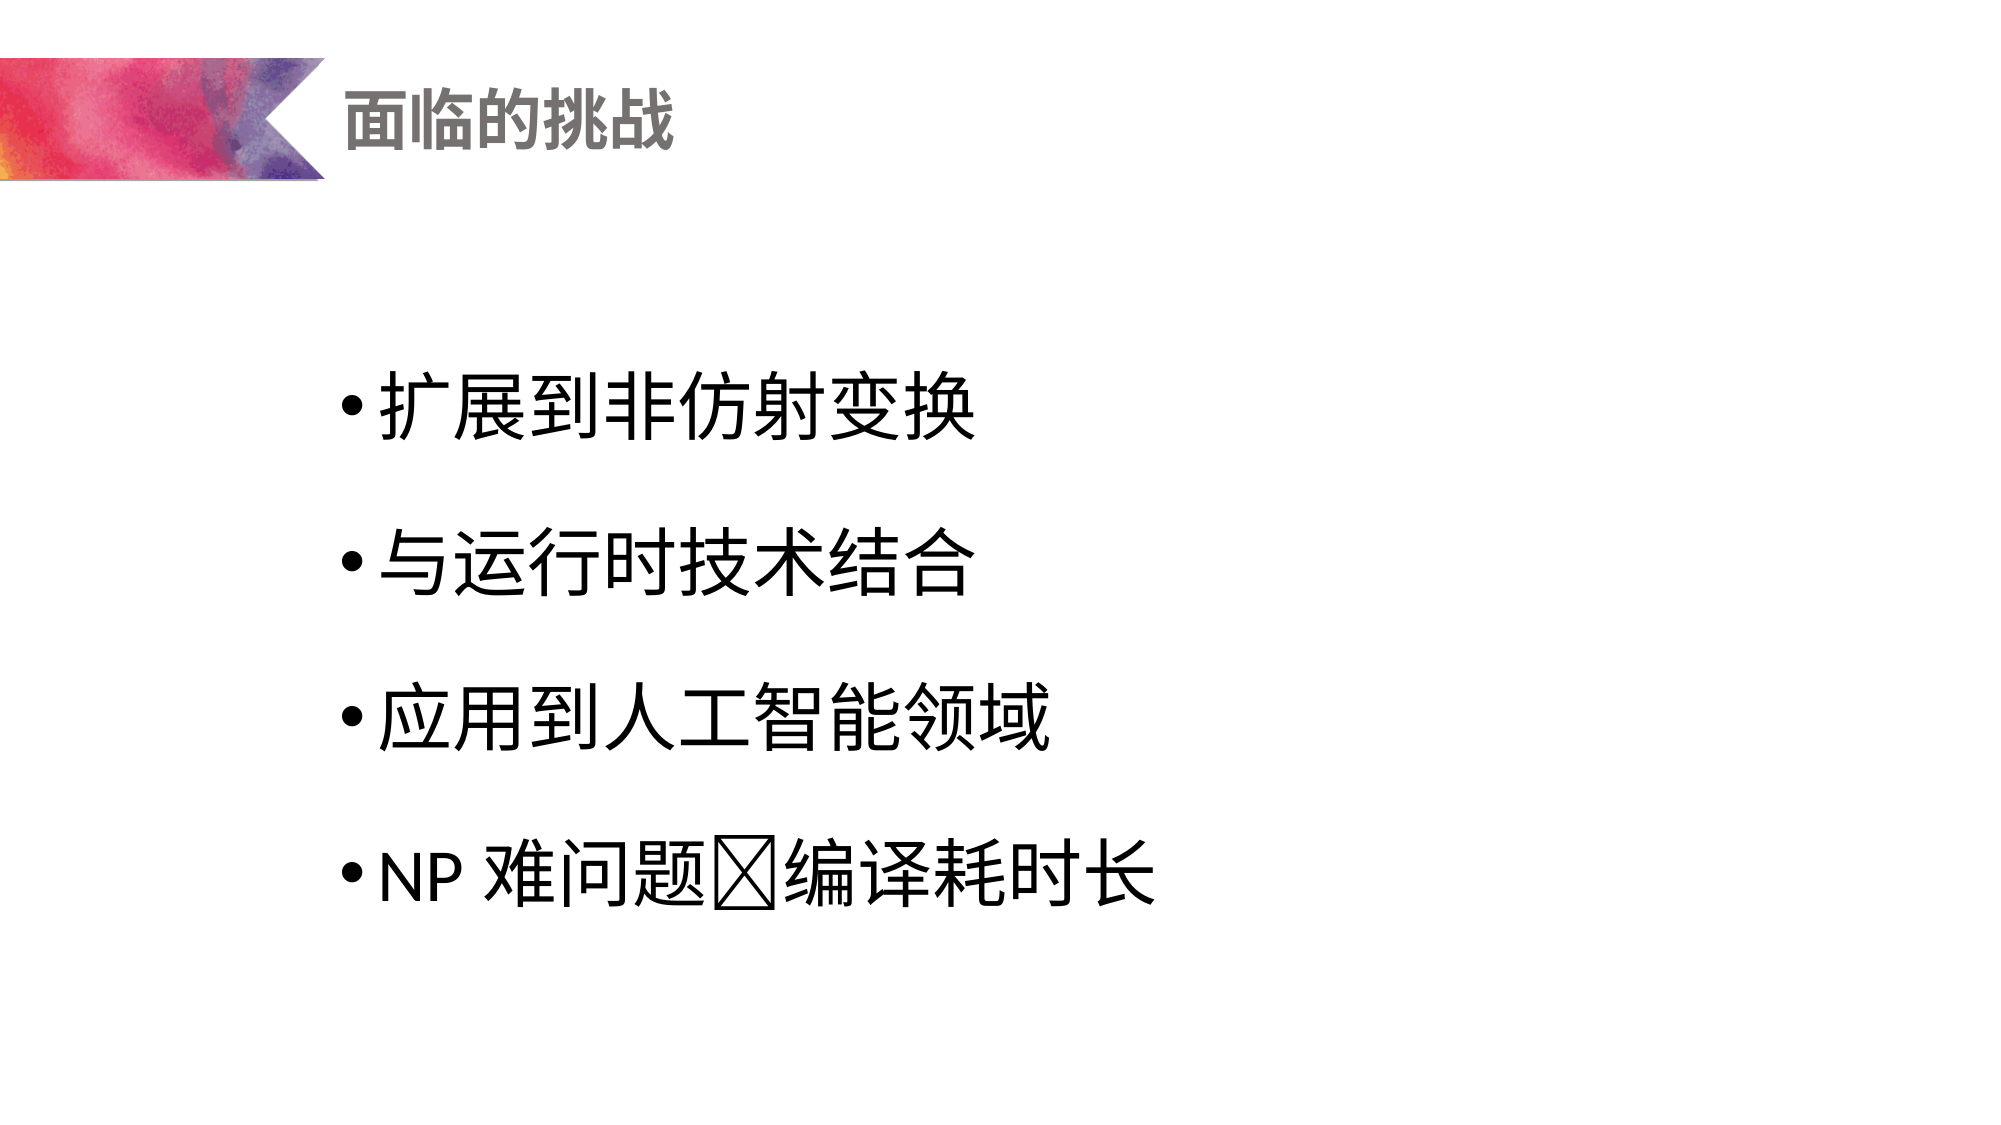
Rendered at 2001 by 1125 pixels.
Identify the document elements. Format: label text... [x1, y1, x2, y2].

text_box 面临的挑战 [329, 70, 691, 166]
picture [0, 58, 326, 179]
list 扩展到非仿射变换 与运行时技术结合 应用到人工智能领域 NP难问题编译耗时长 [323, 256, 1280, 974]
